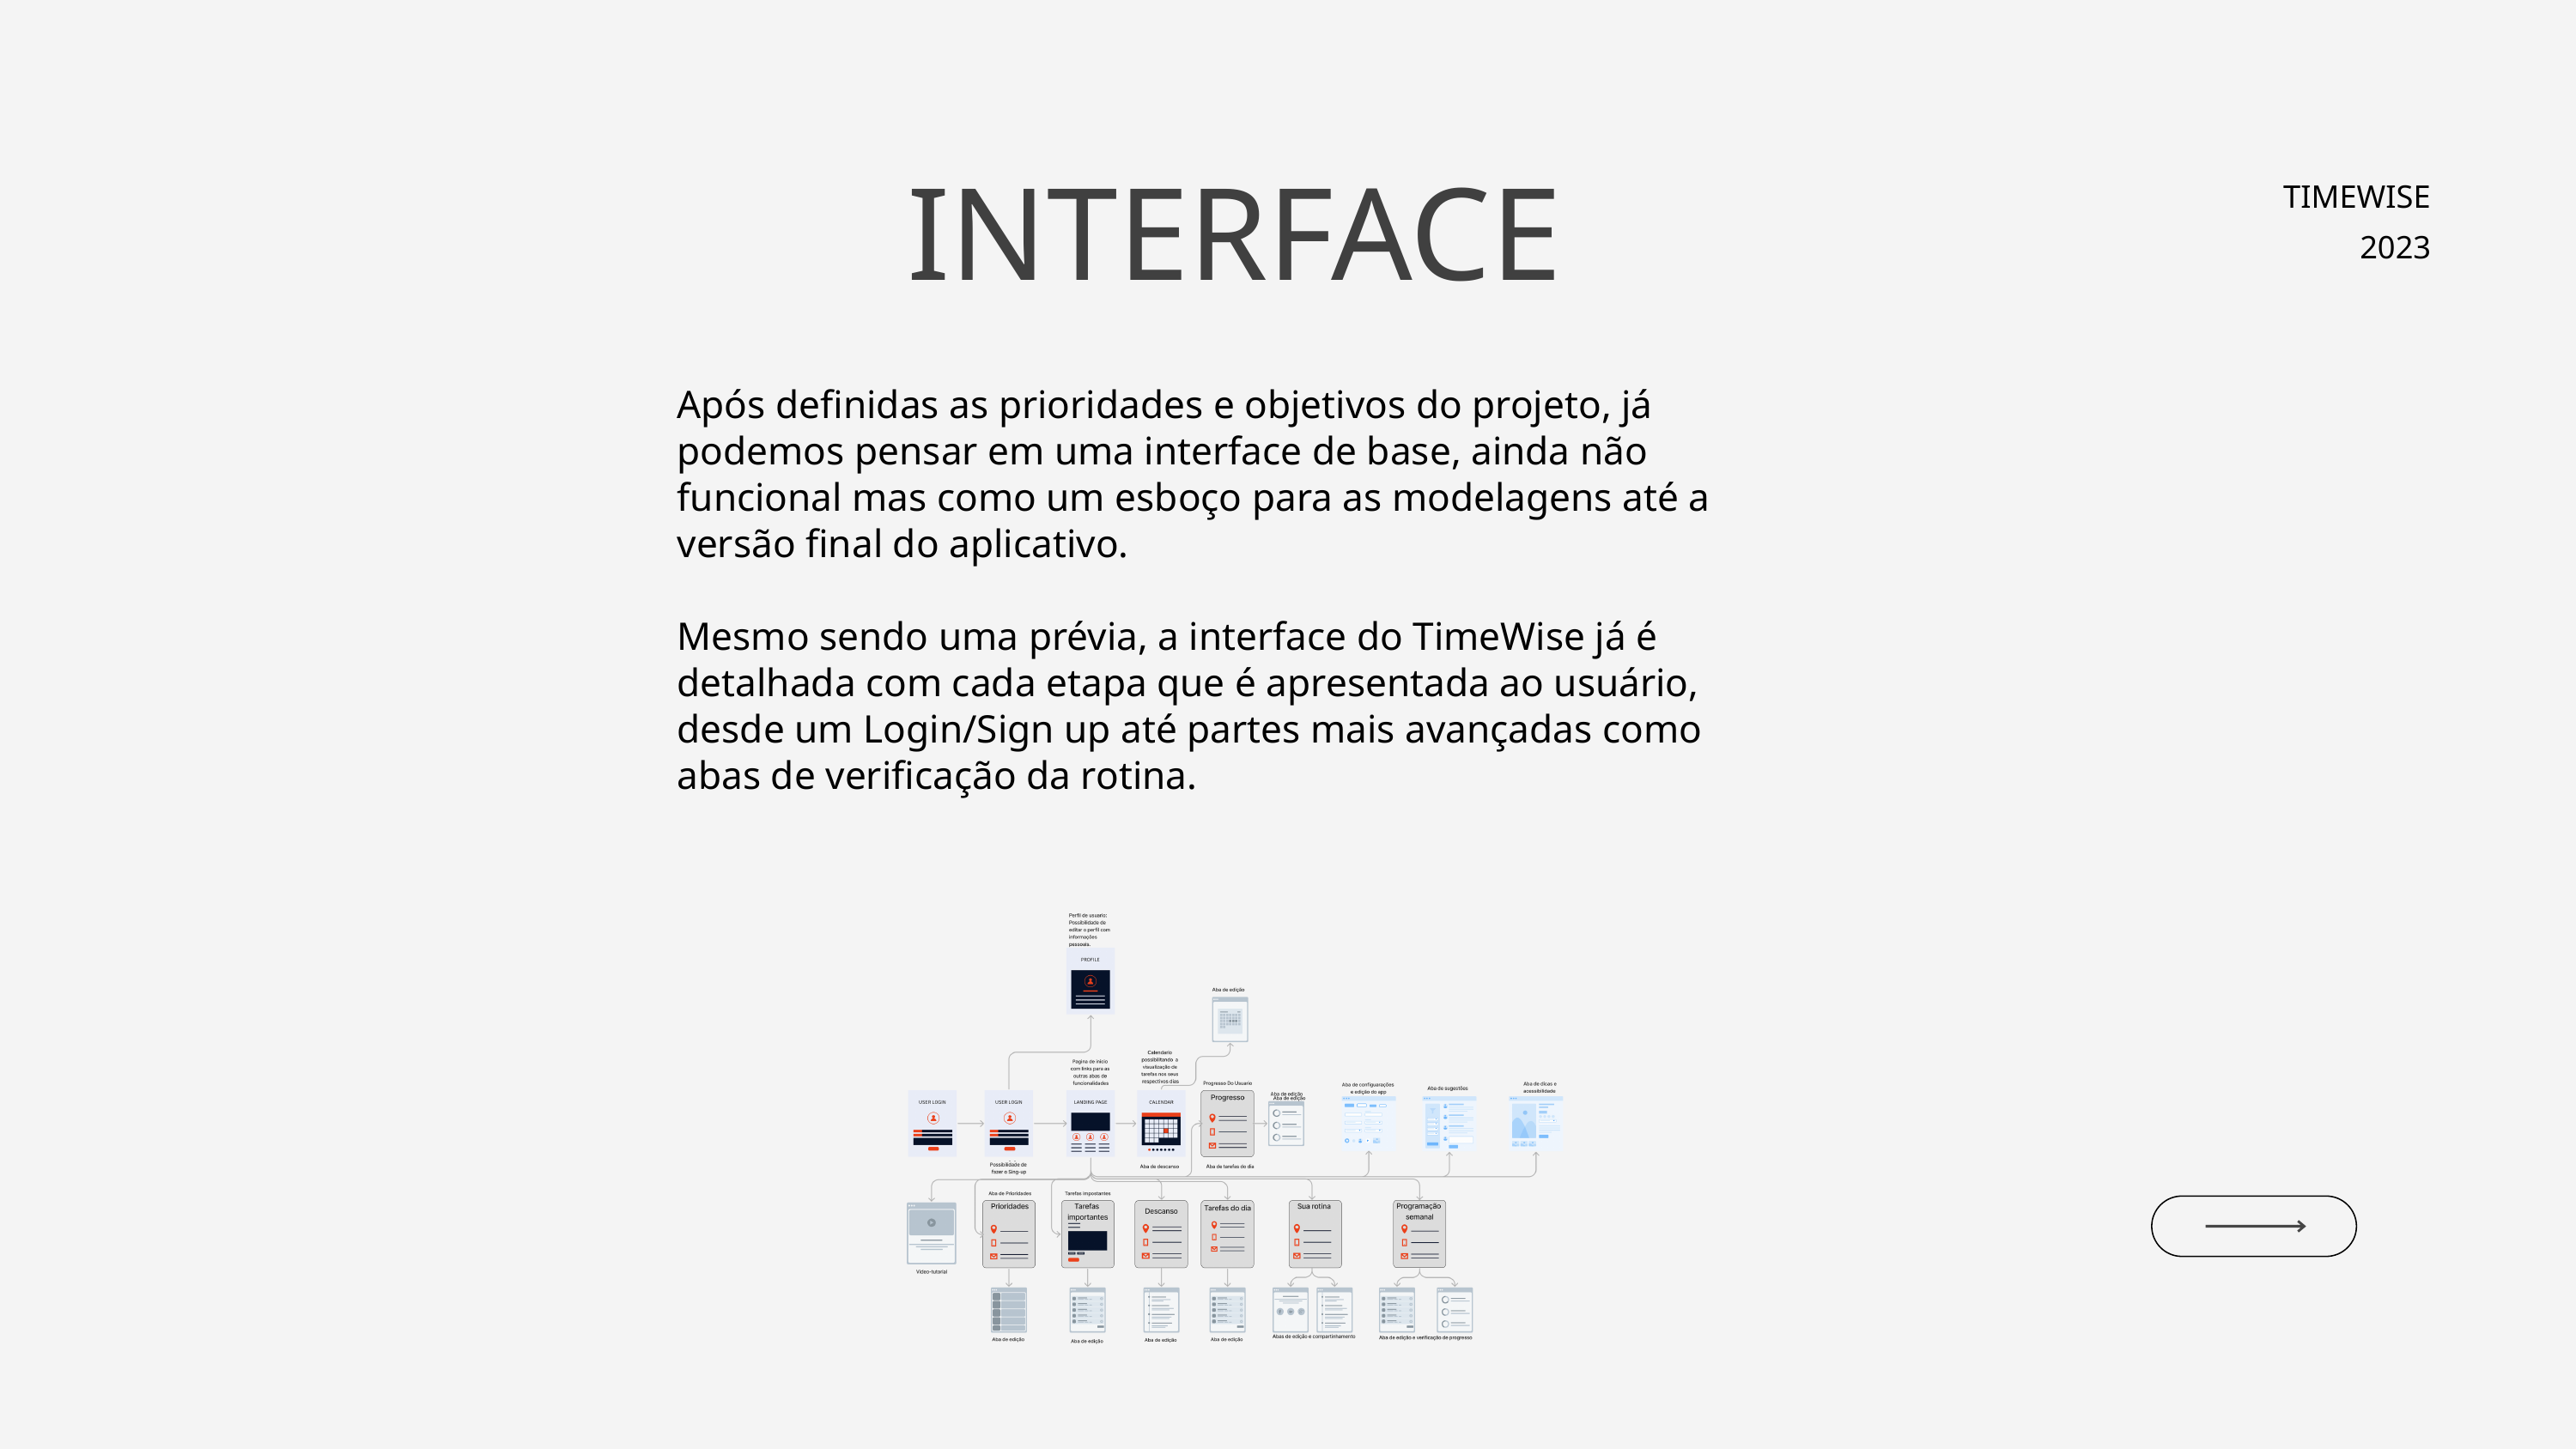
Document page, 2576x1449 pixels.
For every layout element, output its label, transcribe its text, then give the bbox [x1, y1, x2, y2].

text_box TIMEWISE [2092, 176, 2432, 215]
text_box Após definidas as prioridades e objetivos do projeto, já podemos pensar em uma interface de base, ainda não funcional mas como um esboço para as modelagens até a versão final do aplicativo. Mesmo sendo uma prévia, a interface do TimeWise já é detalhada com cada etapa que é apresentada ao usuário, desde um Login/Sign up até partes mais avançadas como abas de verificação da rotina. [677, 379, 1793, 797]
text_box 2023 [2077, 227, 2432, 265]
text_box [868, 875, 1601, 1358]
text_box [2151, 1196, 2357, 1257]
text_box INTERFACE [874, 150, 1595, 306]
